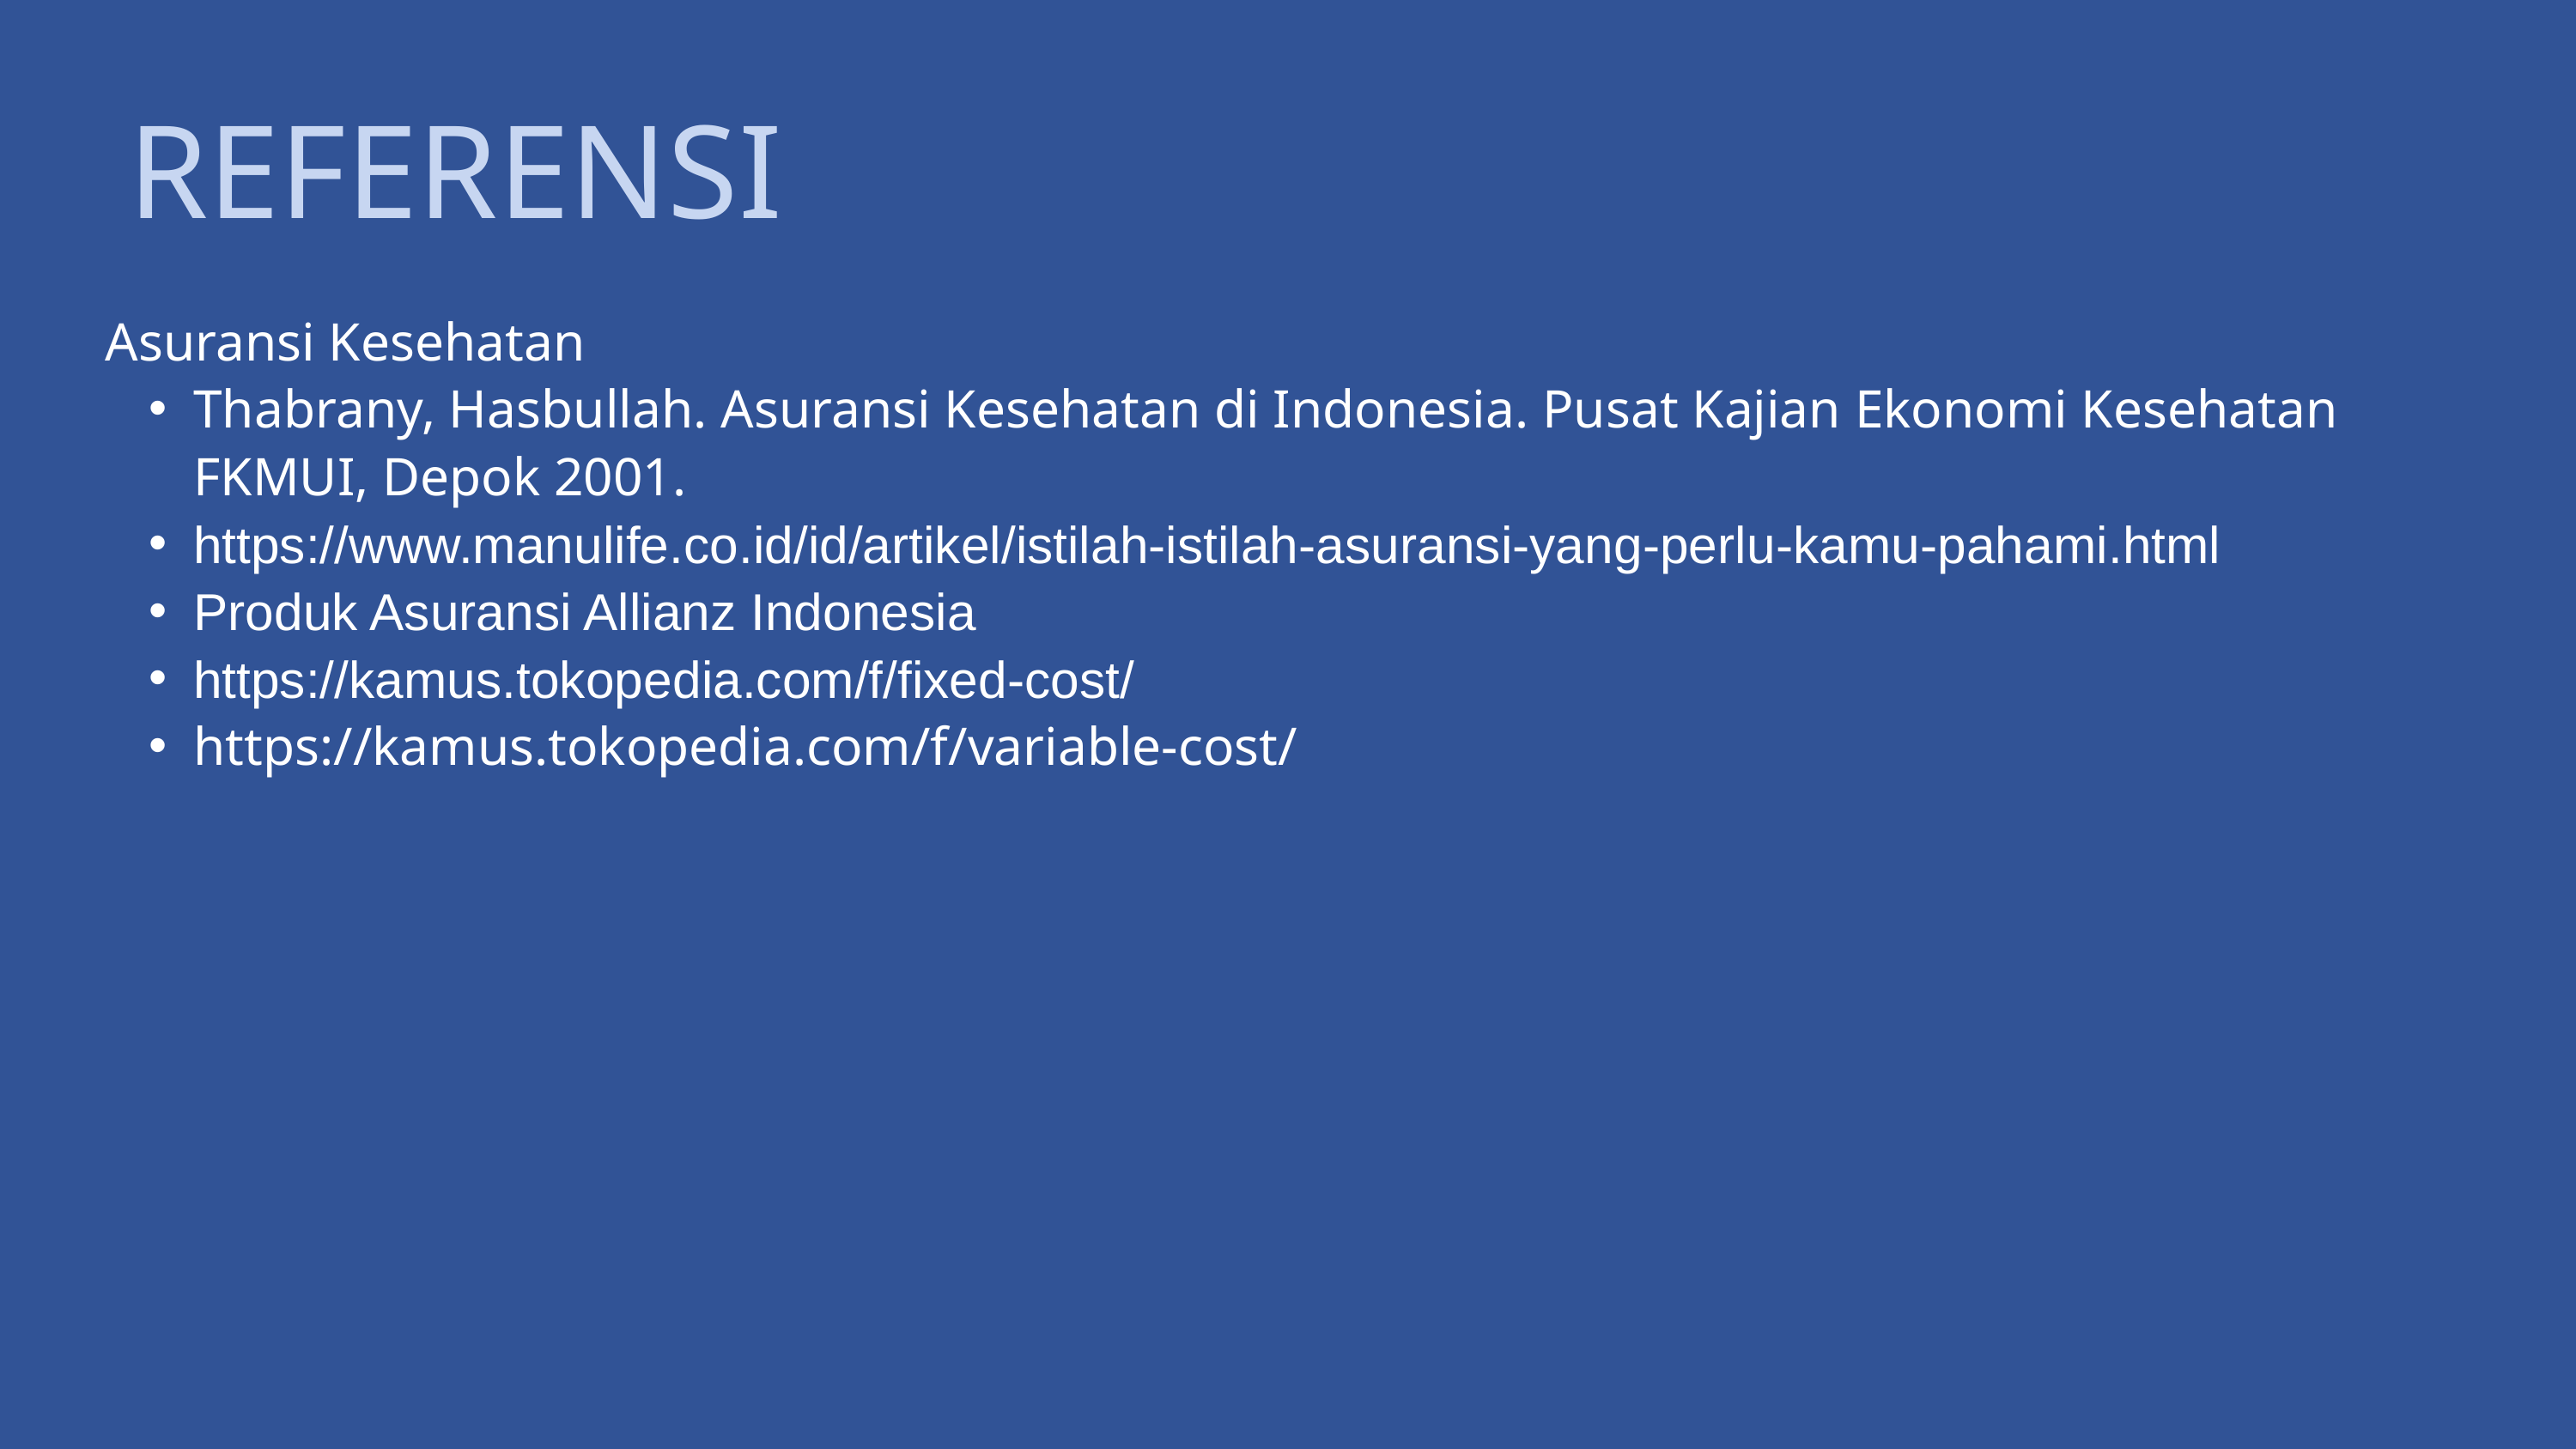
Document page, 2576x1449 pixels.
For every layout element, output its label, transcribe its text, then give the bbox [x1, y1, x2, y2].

text_box REFERENSI [40, 89, 870, 245]
text_box Asuransi Kesehatan Thabrany, Hasbullah. Asuransi Kesehatan di Indonesia. Pusat Kajian Ekonomi Kesehatan FKMUI, Depok 2001. https://www.manulife.co.id/id/artikel/istilah-istilah-asuransi-yang-perlu-kamu-pahami.html Produk Asuransi Allianz Indonesia https://kamus.tokopedia.com/f/fixed-cost/ https://kamus.tokopedia.com/f/variable-cost/ [105, 303, 2471, 844]
